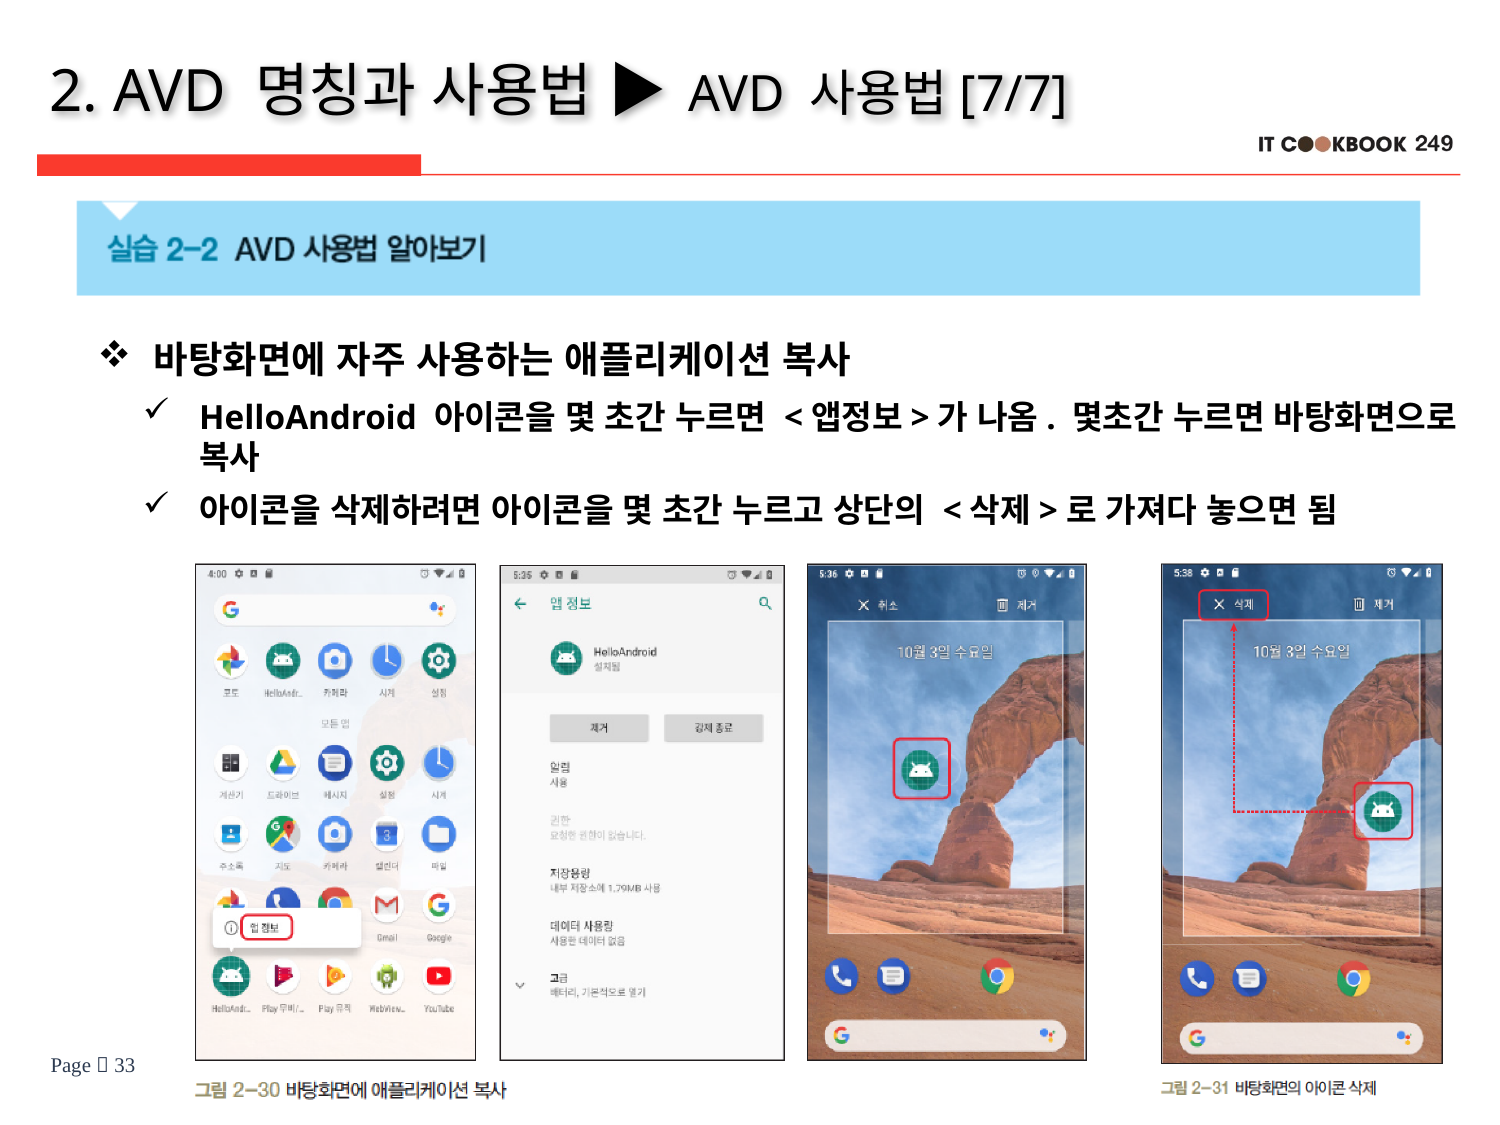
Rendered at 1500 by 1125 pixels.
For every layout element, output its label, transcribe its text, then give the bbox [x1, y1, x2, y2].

picture [1149, 557, 1451, 1103]
picture [74, 197, 1422, 299]
picture [1218, 120, 1464, 164]
list 바탕화면에 자주 사용하는 애플리케이션 복사 HelloAndroid 아이콘을 몇 초간 누르면 <앱정보>가 나옴. 몇초간 누르면 바탕화면으로 복사 아이콘을 삭제하려면 아이콘을 몇 초간 누르고 상단의 <삭제>로 가져다 놓으면 됨 [54, 335, 1500, 1051]
title 2. AVD 명칭과 사용법 ▶ AVD 사용법[7/7] [48, 53, 1448, 161]
picture [184, 554, 1093, 1107]
